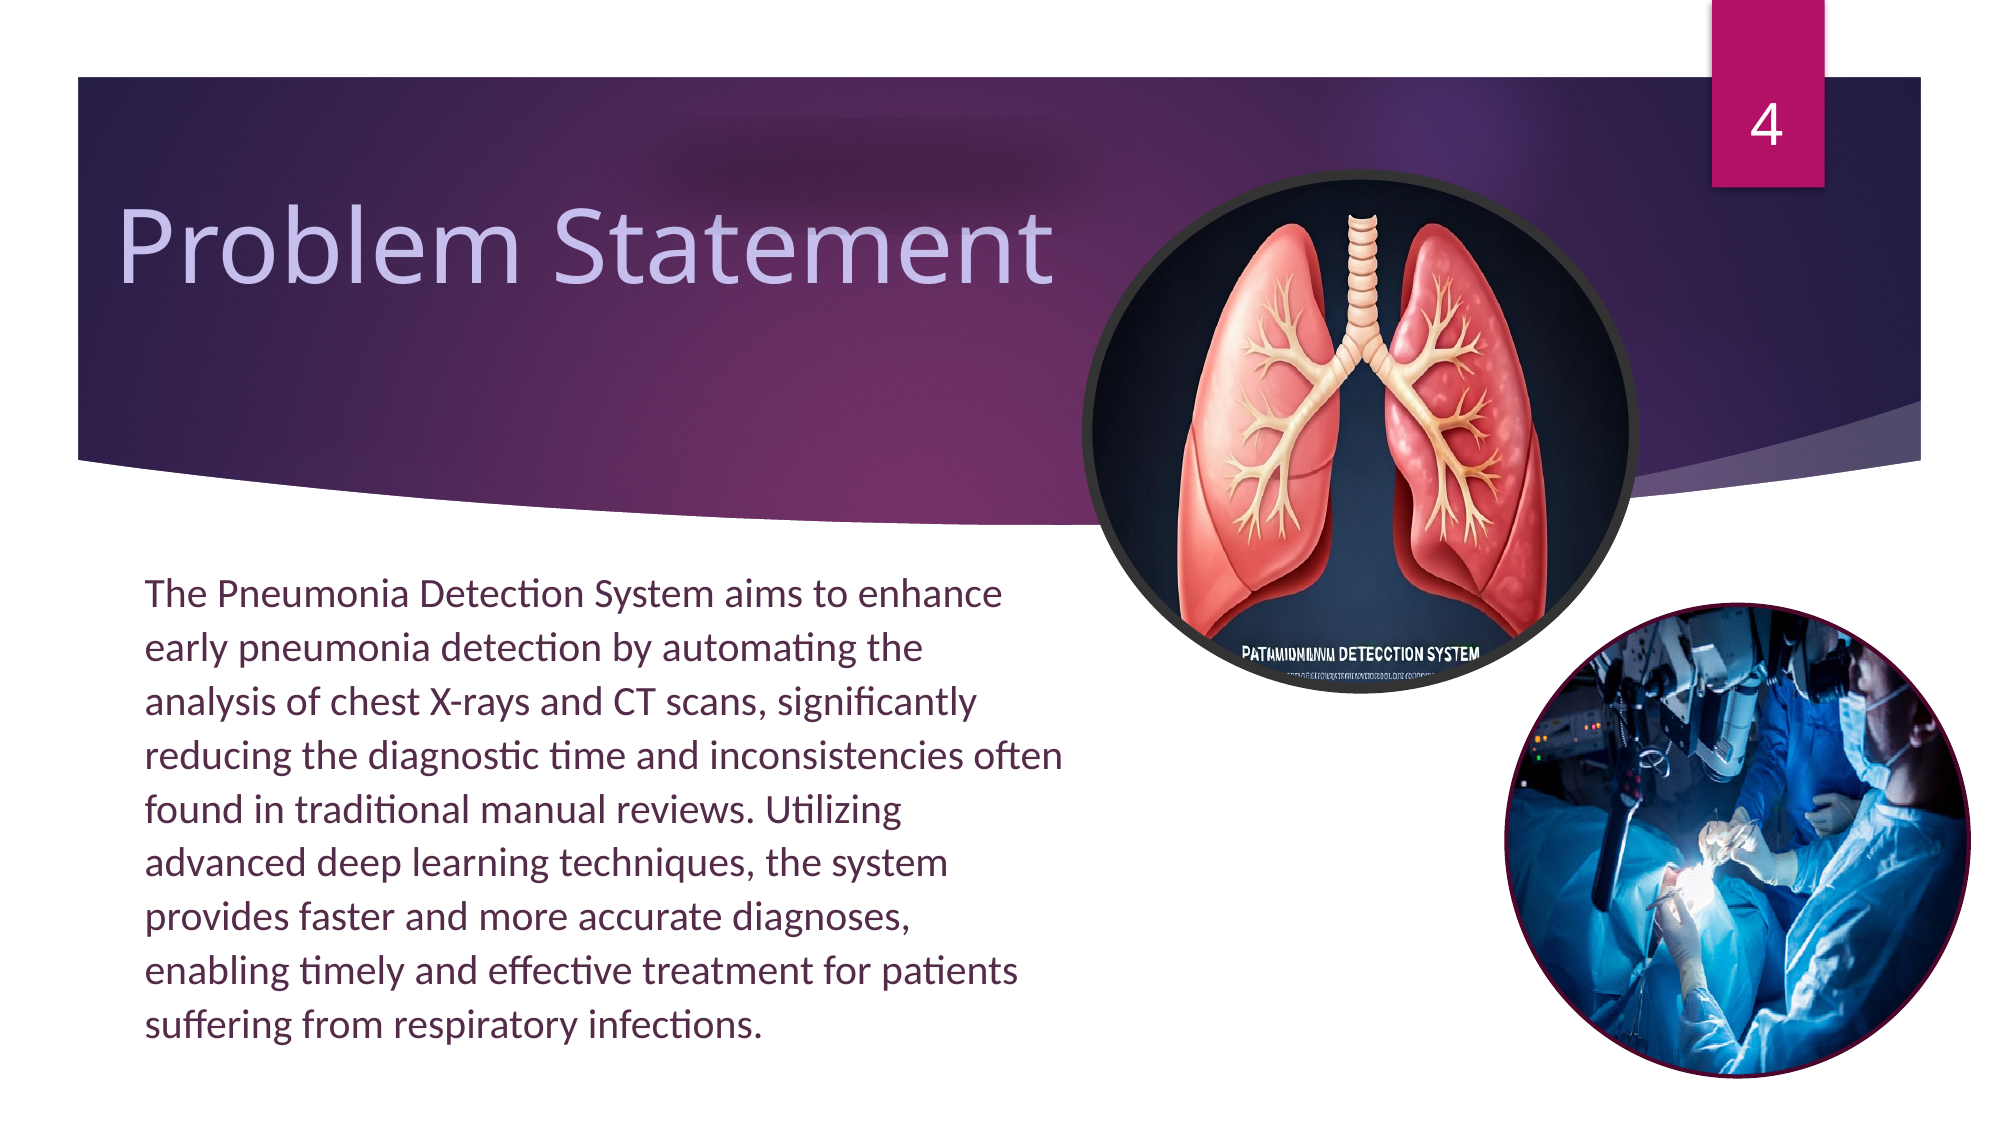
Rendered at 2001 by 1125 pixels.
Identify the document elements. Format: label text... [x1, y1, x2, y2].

text_box The Pneumonia Detection System aims to enhance early pneumonia detection by automating the analysis of chest X-rays and CT scans, significantly reducing the diagnostic time and inconsistencies often found in traditional manual reviews. Utilizing advanced deep learning techniques, the system provides faster and more accurate diagnoses, enabling timely and effective treatment for patients suffering from respiratory infections. [144, 562, 1065, 1035]
slide_number 4 [1698, 48, 1836, 175]
text_box [1504, 602, 1971, 1079]
picture [79, 78, 1920, 689]
text_box Problem Statement [114, 174, 1081, 434]
text_box References [1639, 432, 1833, 497]
